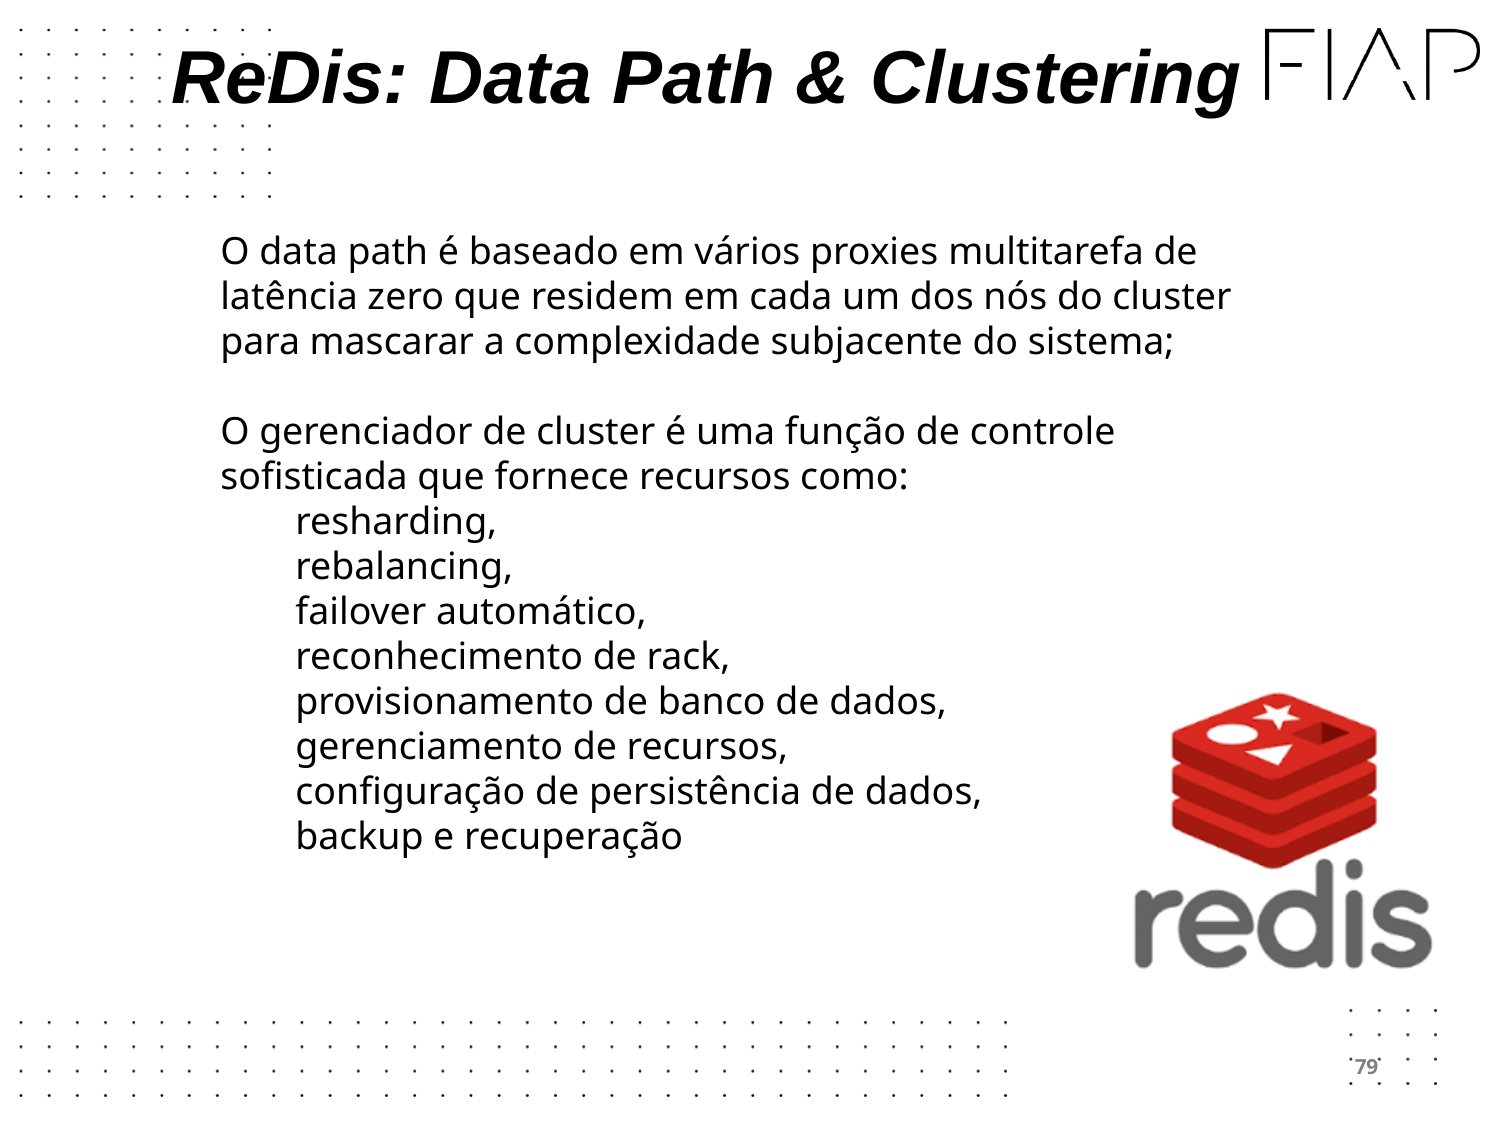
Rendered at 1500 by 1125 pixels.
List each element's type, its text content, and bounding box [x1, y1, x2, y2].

picture [1092, 668, 1474, 991]
picture [1265, 28, 1480, 100]
text_box O data path é baseado em vários proxies multitarefa de latência zero que residem em cada um dos nós do cluster para mascarar a complexidade subjacente do sistema; O gerenciador de cluster é uma função de controle sofisticada que fornece recursos como: resharding, rebalancing, failover automático, reconhecimento de rack, provisionamento de banco de dados, gerenciamento de recursos, configuração de persistência de dados, backup e recuperação [205, 219, 1257, 910]
picture [1344, 1007, 1437, 1085]
picture [19, 1019, 1007, 1097]
picture [19, 28, 271, 198]
title ReDis: Data Path & Clustering [75, 30, 1258, 157]
